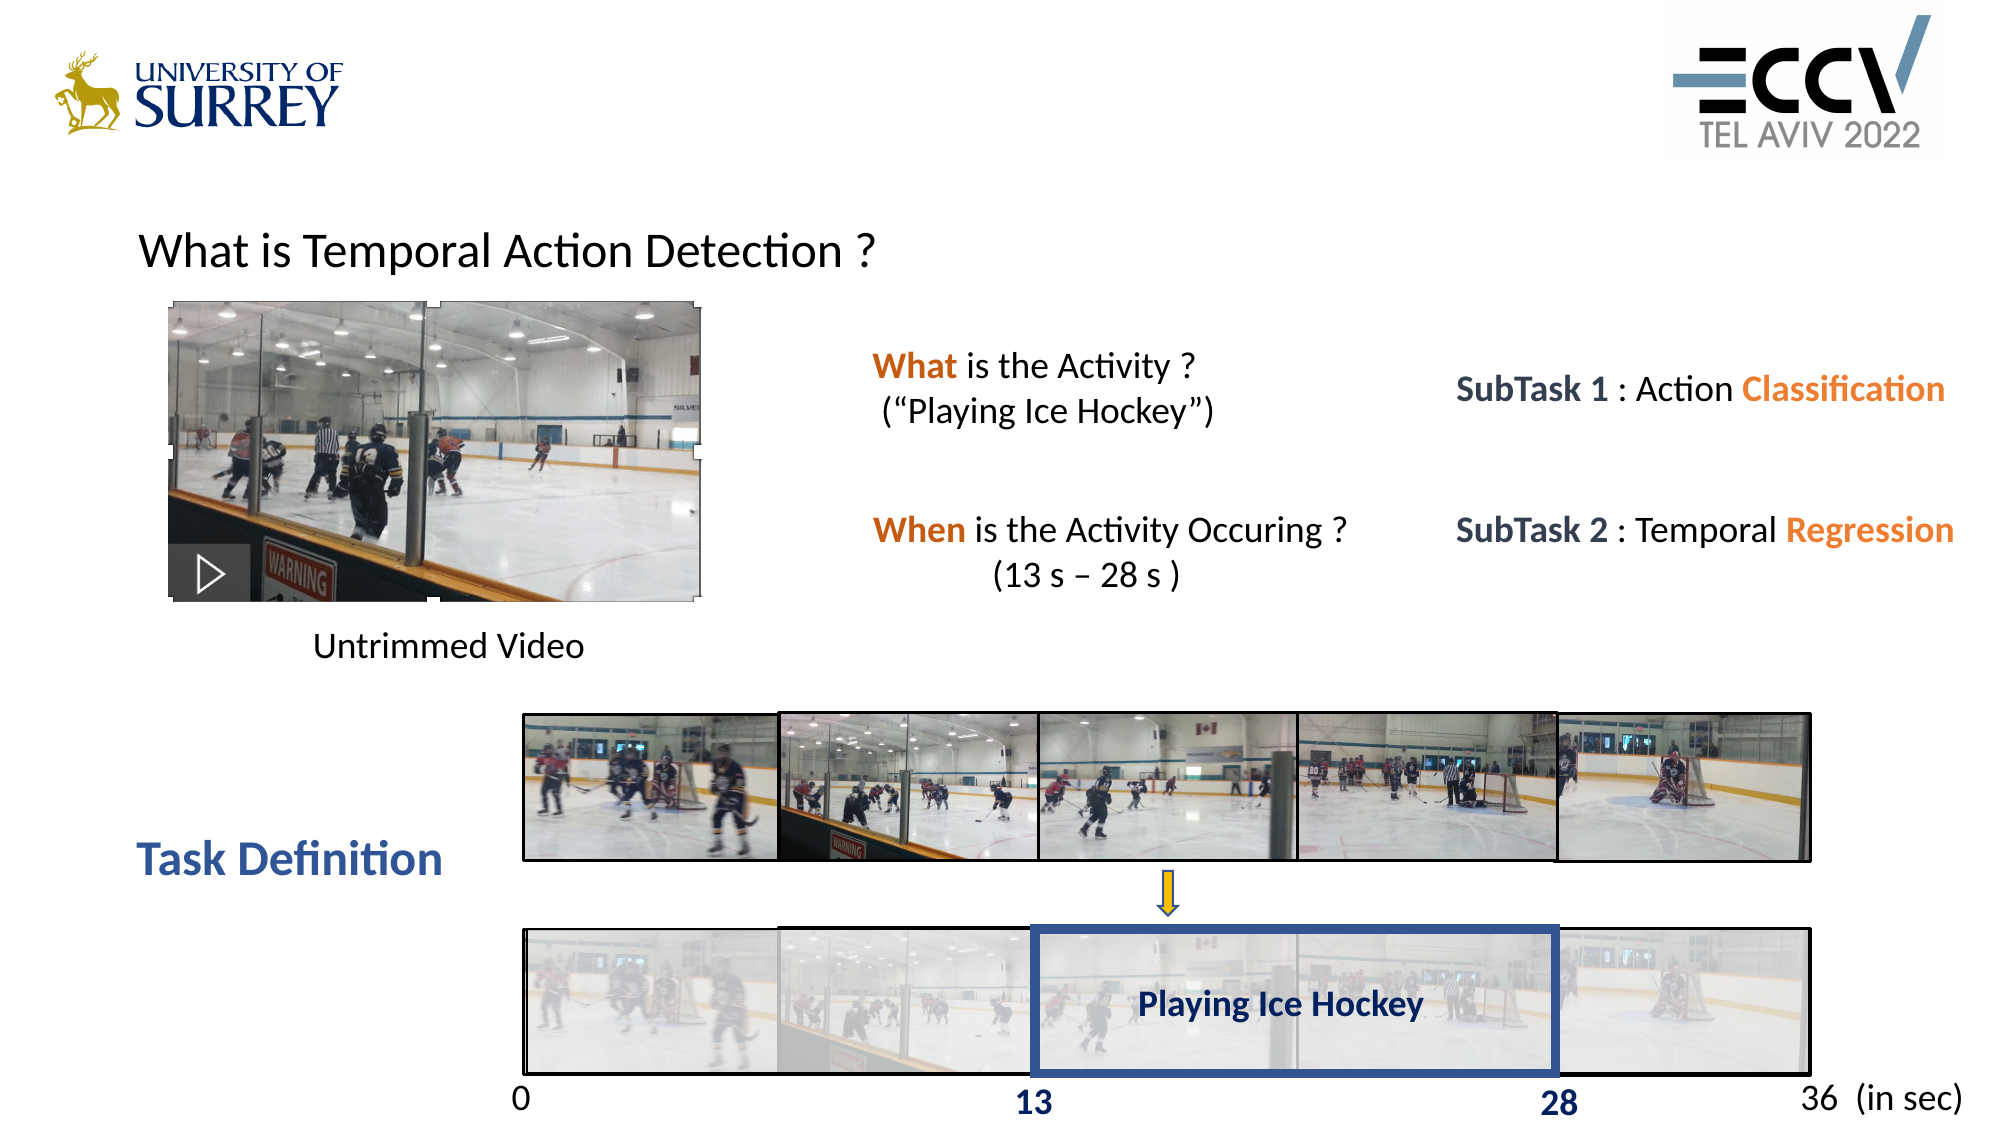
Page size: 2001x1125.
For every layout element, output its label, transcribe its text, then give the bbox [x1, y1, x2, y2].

picture [12, 0, 385, 187]
picture [524, 930, 779, 1074]
text_box Untrimmed Video [298, 614, 601, 674]
text_box [1155, 869, 1181, 918]
text_box What is the Activity ? (“Playing Ice Hockey”) [857, 333, 1231, 439]
picture [780, 714, 1038, 859]
text_box Task Definition [121, 818, 470, 893]
picture [168, 301, 702, 602]
picture [1039, 928, 1297, 1074]
text_box 36 (in sec) [1785, 1065, 1979, 1125]
picture [1298, 714, 1809, 860]
picture [1039, 714, 1297, 859]
text_box 28 [1525, 1074, 1602, 1125]
text_box What is Temporal Action Detection ? [123, 210, 905, 285]
text_box When is the Activity Occuring ? (13 s – 28 s ) [858, 497, 1364, 603]
picture [780, 928, 1038, 1074]
picture [1660, 0, 1945, 162]
picture [524, 716, 779, 859]
text_box 0 [496, 1065, 546, 1125]
text_box SubTask 1 : Action Classification [1441, 356, 1961, 416]
text_box SubTask 2 : Temporal Regression [1441, 497, 1970, 558]
text_box 13 [999, 1069, 1077, 1125]
picture [1298, 928, 1809, 1075]
